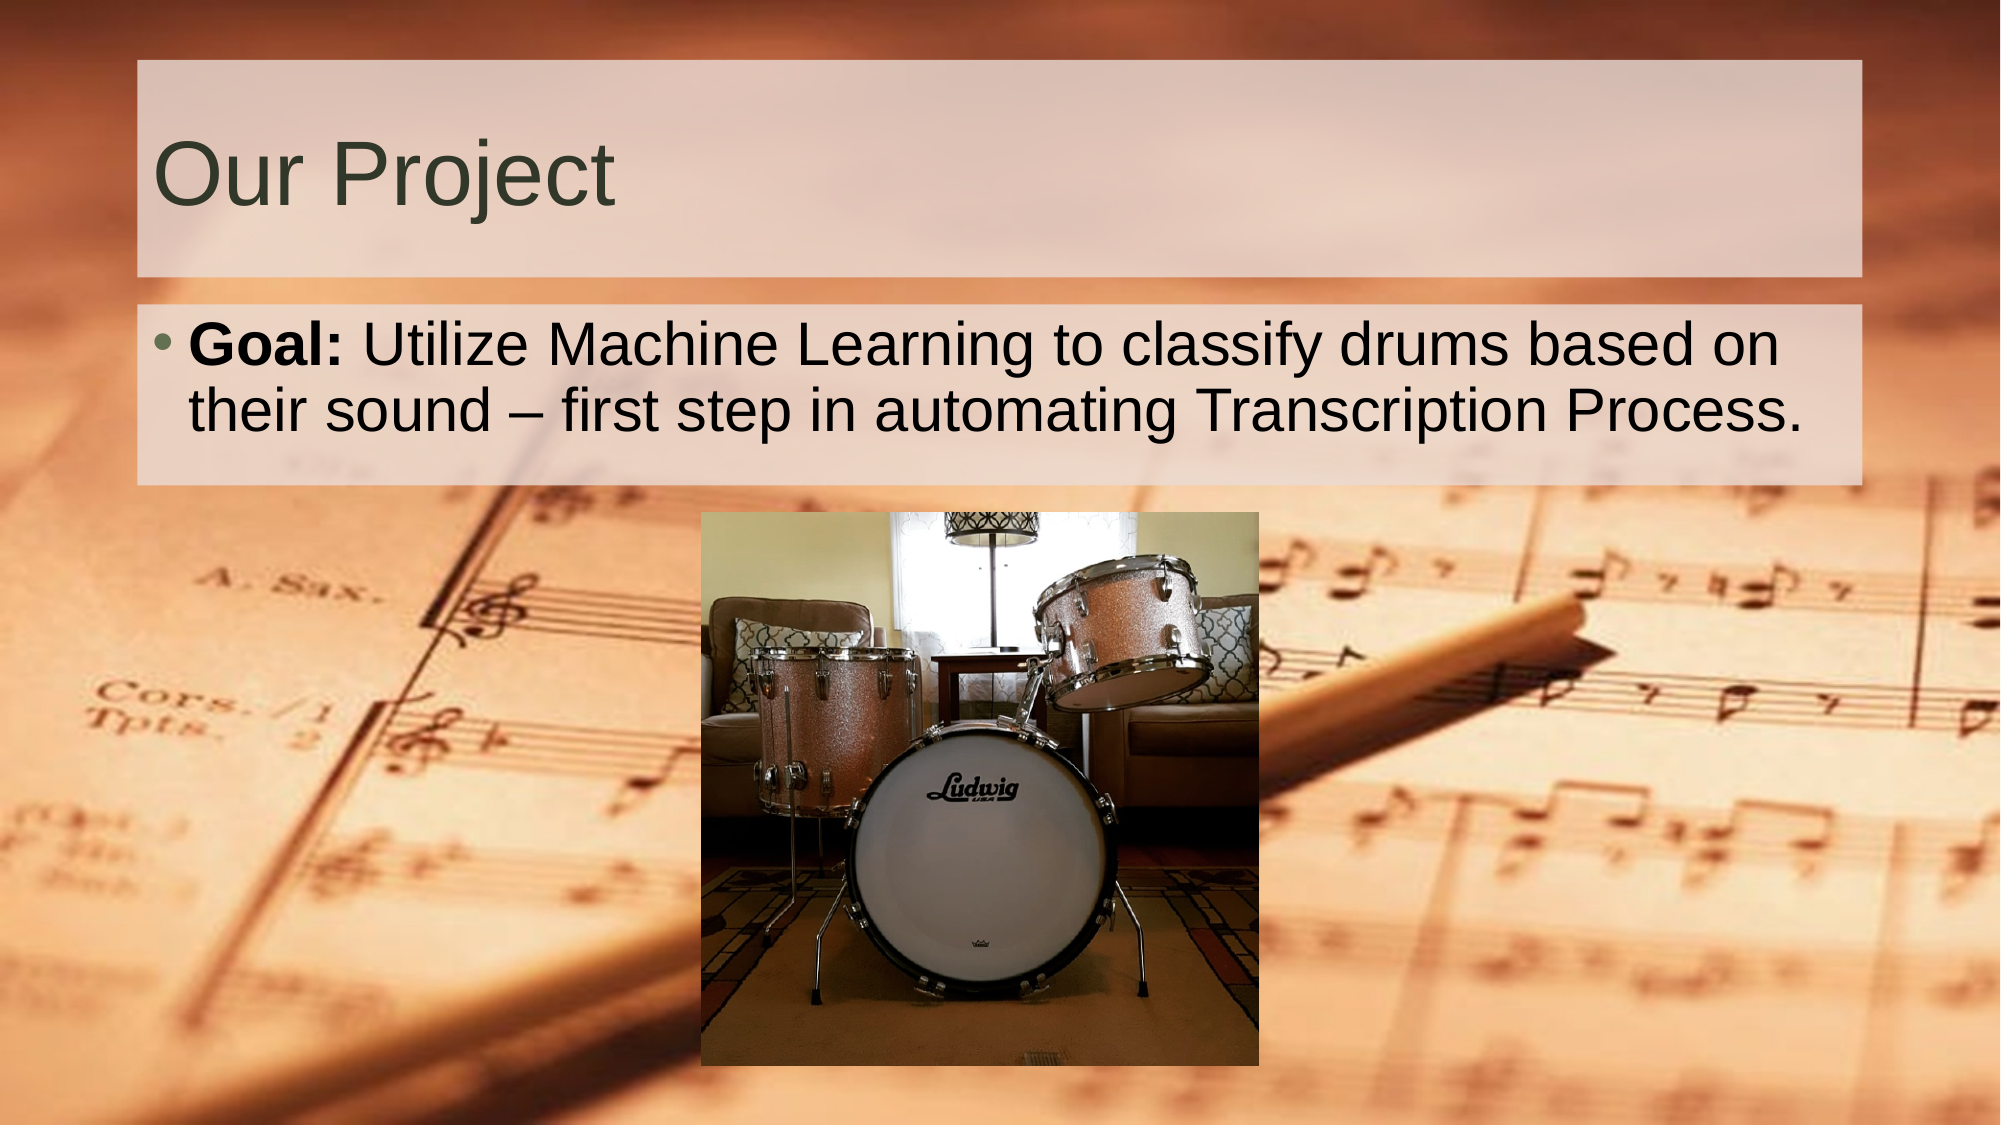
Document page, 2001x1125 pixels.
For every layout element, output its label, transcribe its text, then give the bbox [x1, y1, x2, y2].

picture [0, 0, 2001, 1125]
title Our Project [137, 59, 1863, 278]
list Goal: Utilize Machine Learning to classify drums based on their sound – first step in automating Transcription Process. [137, 304, 1863, 486]
